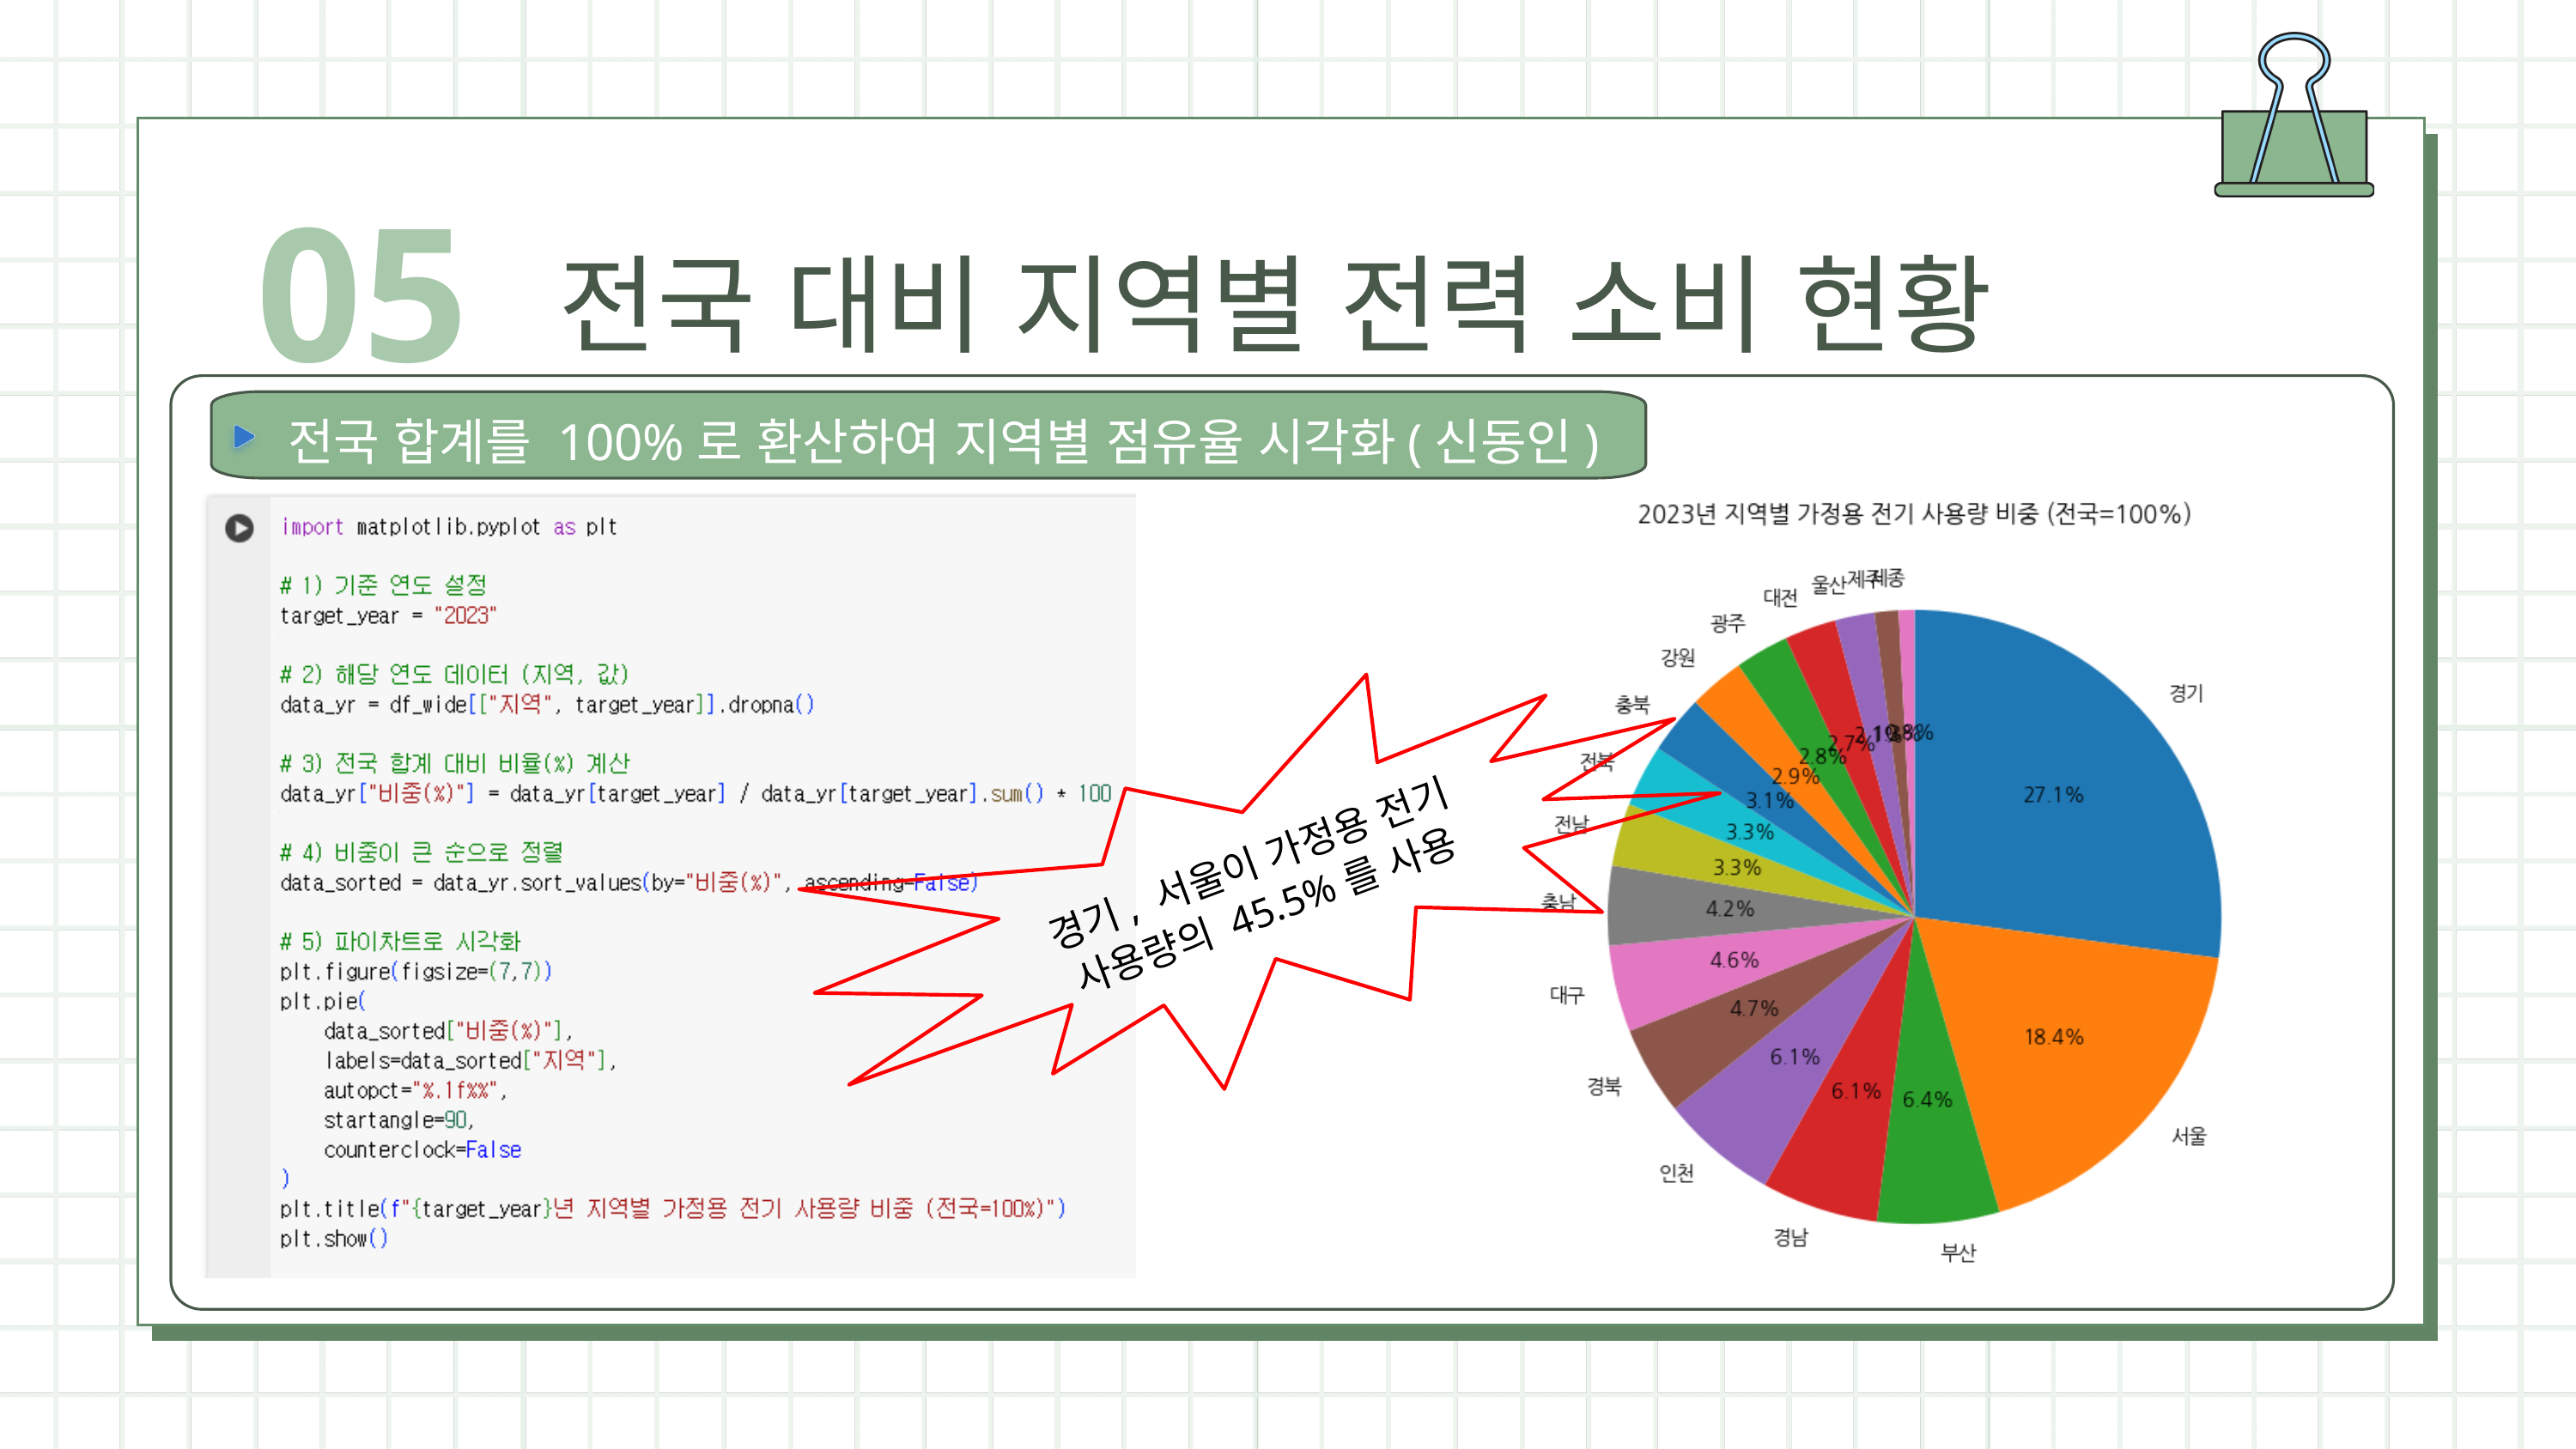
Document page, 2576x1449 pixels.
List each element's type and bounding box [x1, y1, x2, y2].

picture [199, 493, 1136, 1278]
text_box [137, 118, 2439, 1341]
text_box [170, 336, 2394, 1310]
picture [1528, 489, 2319, 1295]
text_box [198, 379, 1793, 492]
text_box [0, 0, 2576, 1449]
